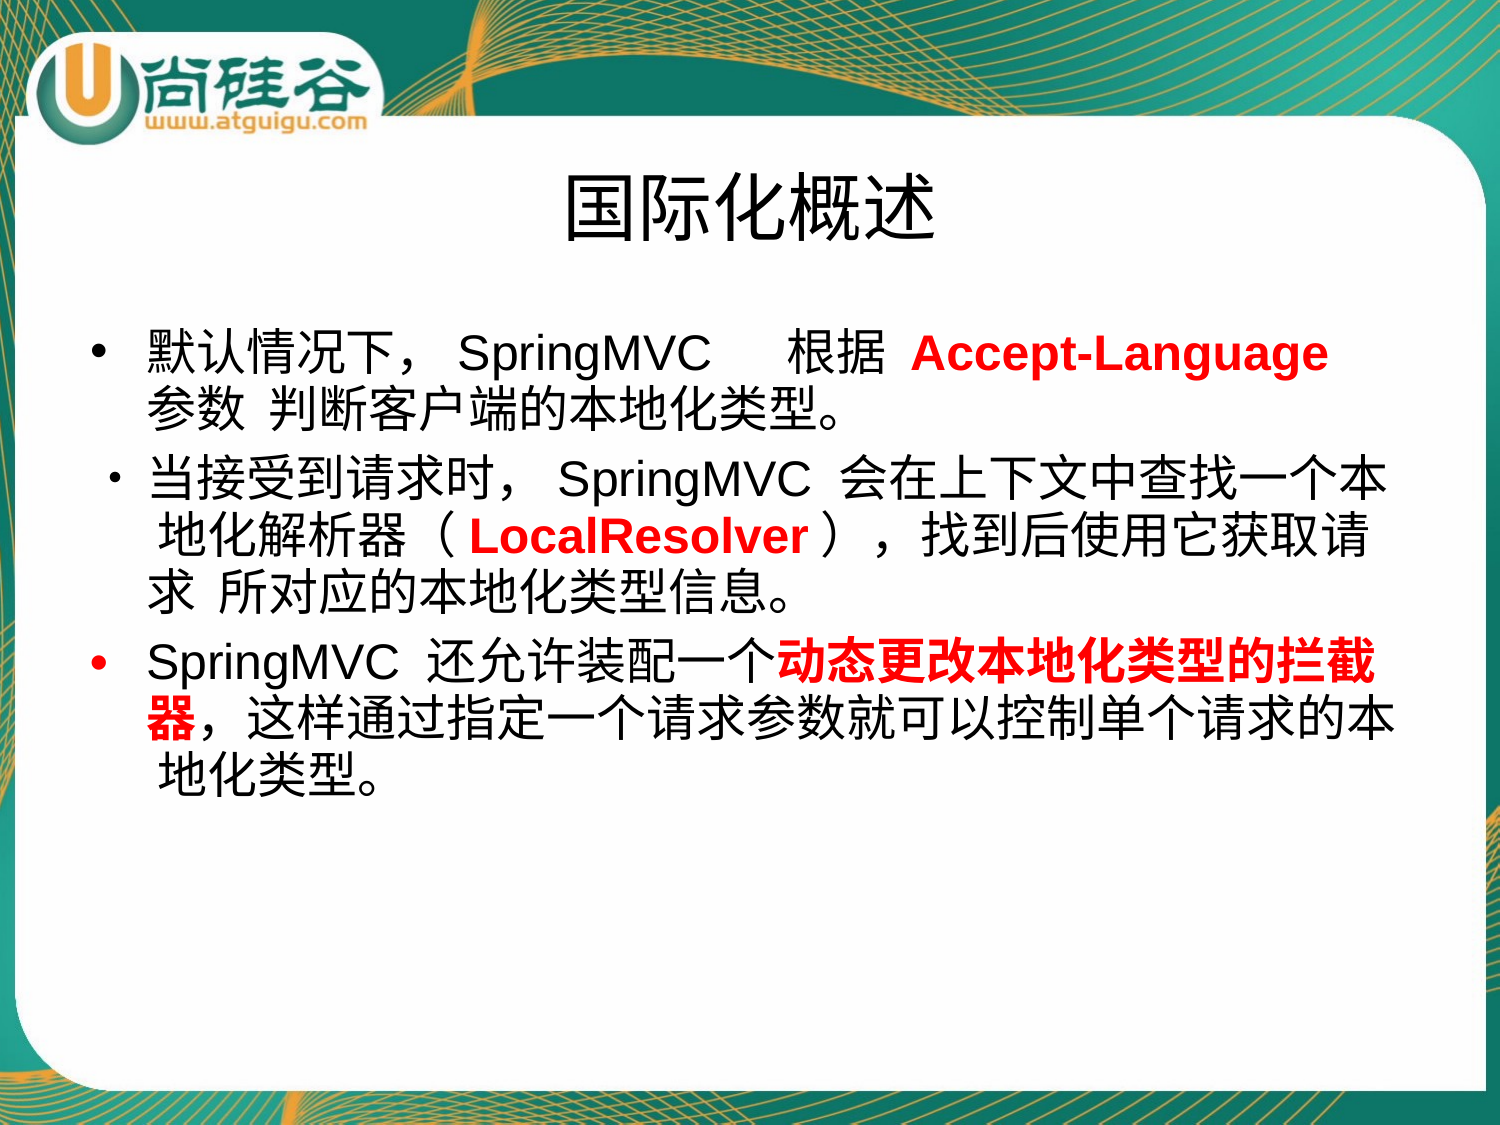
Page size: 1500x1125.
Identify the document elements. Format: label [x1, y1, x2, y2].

title [225, 134, 1275, 322]
text_box [87, 322, 1399, 804]
picture [0, 0, 1500, 1125]
